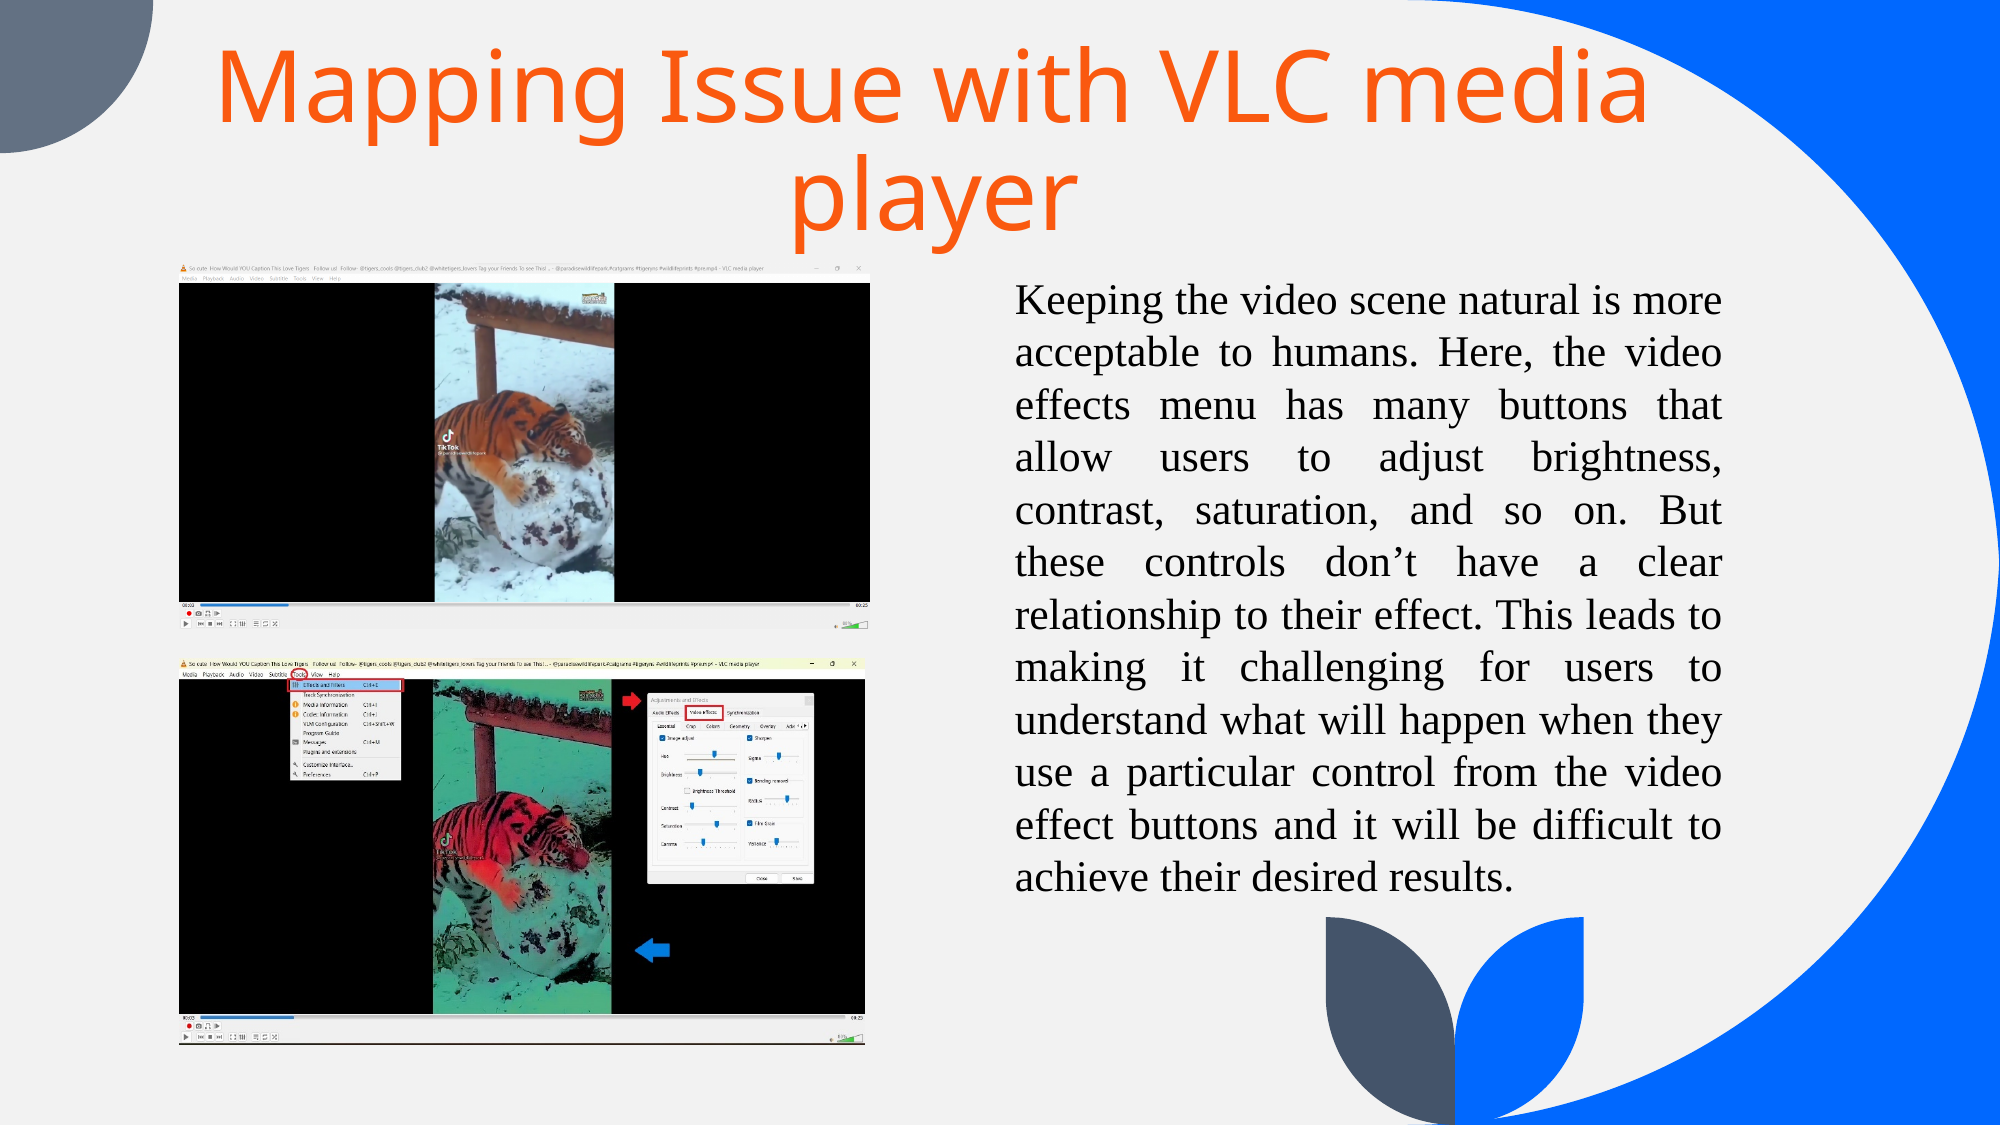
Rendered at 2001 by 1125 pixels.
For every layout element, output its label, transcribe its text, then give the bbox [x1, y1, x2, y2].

text_box Keeping the video scene natural is more acceptable to humans. Here, the video effects menu has many buttons that allow users to adjust brightness, contrast, saturation, and so on. But these controls don’t have a clear relationship to their effect. This leads to making it challenging for users to understand what will happen when they use a particular control from the video effect buttons and it will be difficult to achieve their desired results. [999, 263, 1739, 937]
title Mapping Issue with VLC media player [74, 55, 1794, 234]
picture [179, 263, 870, 629]
picture [179, 658, 865, 1045]
